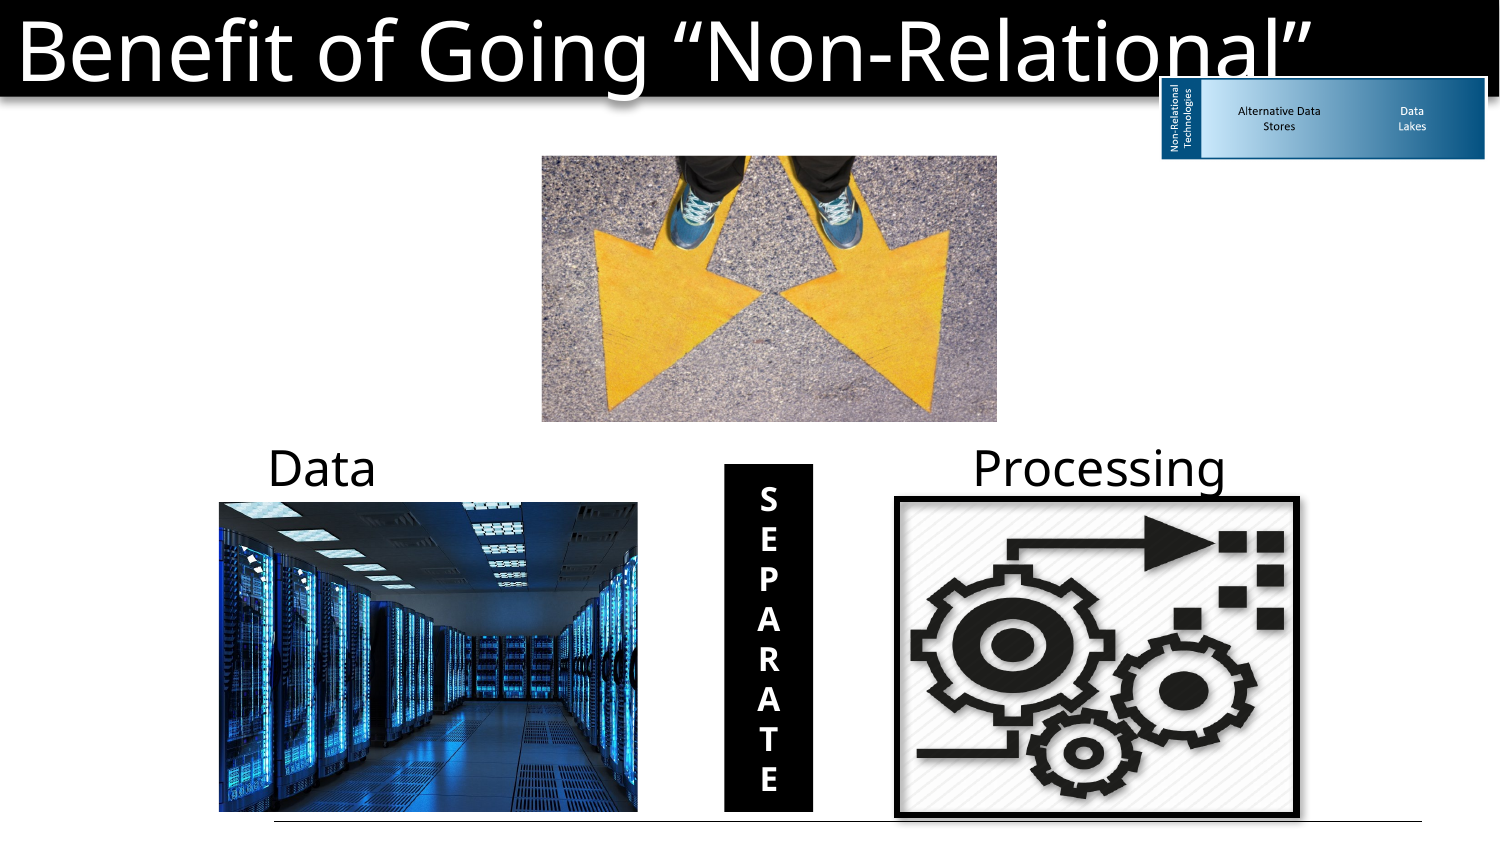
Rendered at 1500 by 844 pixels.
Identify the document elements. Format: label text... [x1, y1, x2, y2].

text_box Processing [957, 428, 1286, 502]
title Benefit of Going “Non-Relational” [0, 0, 1500, 97]
picture [1159, 76, 1488, 162]
picture [541, 155, 997, 422]
text_box S E P A R A T E [724, 464, 814, 812]
picture [899, 502, 1294, 812]
list Data Storage [252, 428, 581, 502]
picture [218, 502, 638, 812]
